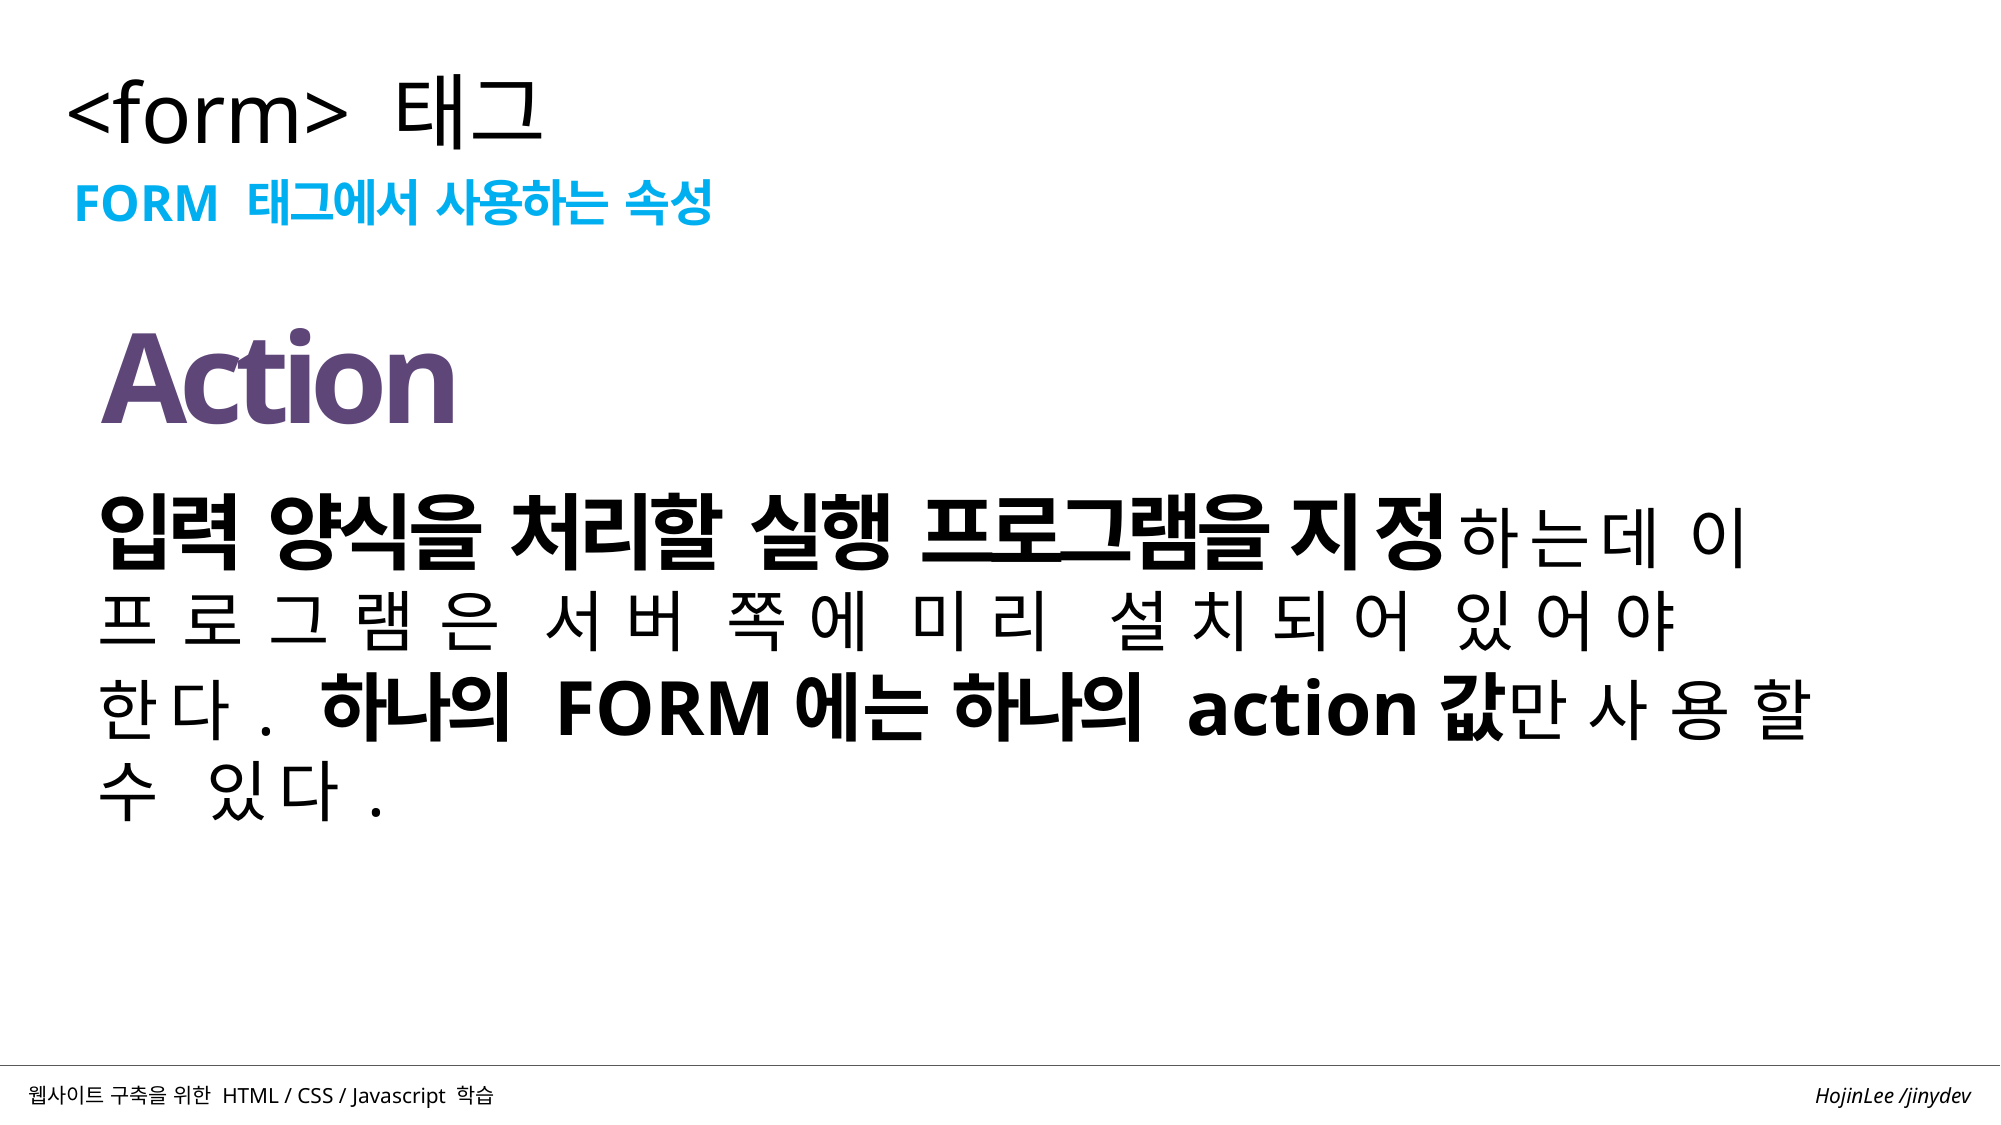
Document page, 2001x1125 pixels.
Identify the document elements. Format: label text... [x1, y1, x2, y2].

text_box 입력 양식을 처리할 실행 프로그램을 지정하는데 이 프로그램은 서버 쪽에 미리 설치되어 있어야 한다. 하나의 FORM에는 하나의 action값만 사용할 수 있다. [95, 478, 1843, 831]
text_box FORM 태그에서 사용하는 속성 [71, 169, 750, 232]
text_box 웹사이트 구축을 위한 HTML / CSS / Javascript 학습 [14, 1074, 647, 1115]
text_box HojinLee /jinydev [1522, 1074, 1986, 1115]
title Action [95, 277, 552, 468]
text_box <form> 태그 [50, 52, 830, 168]
